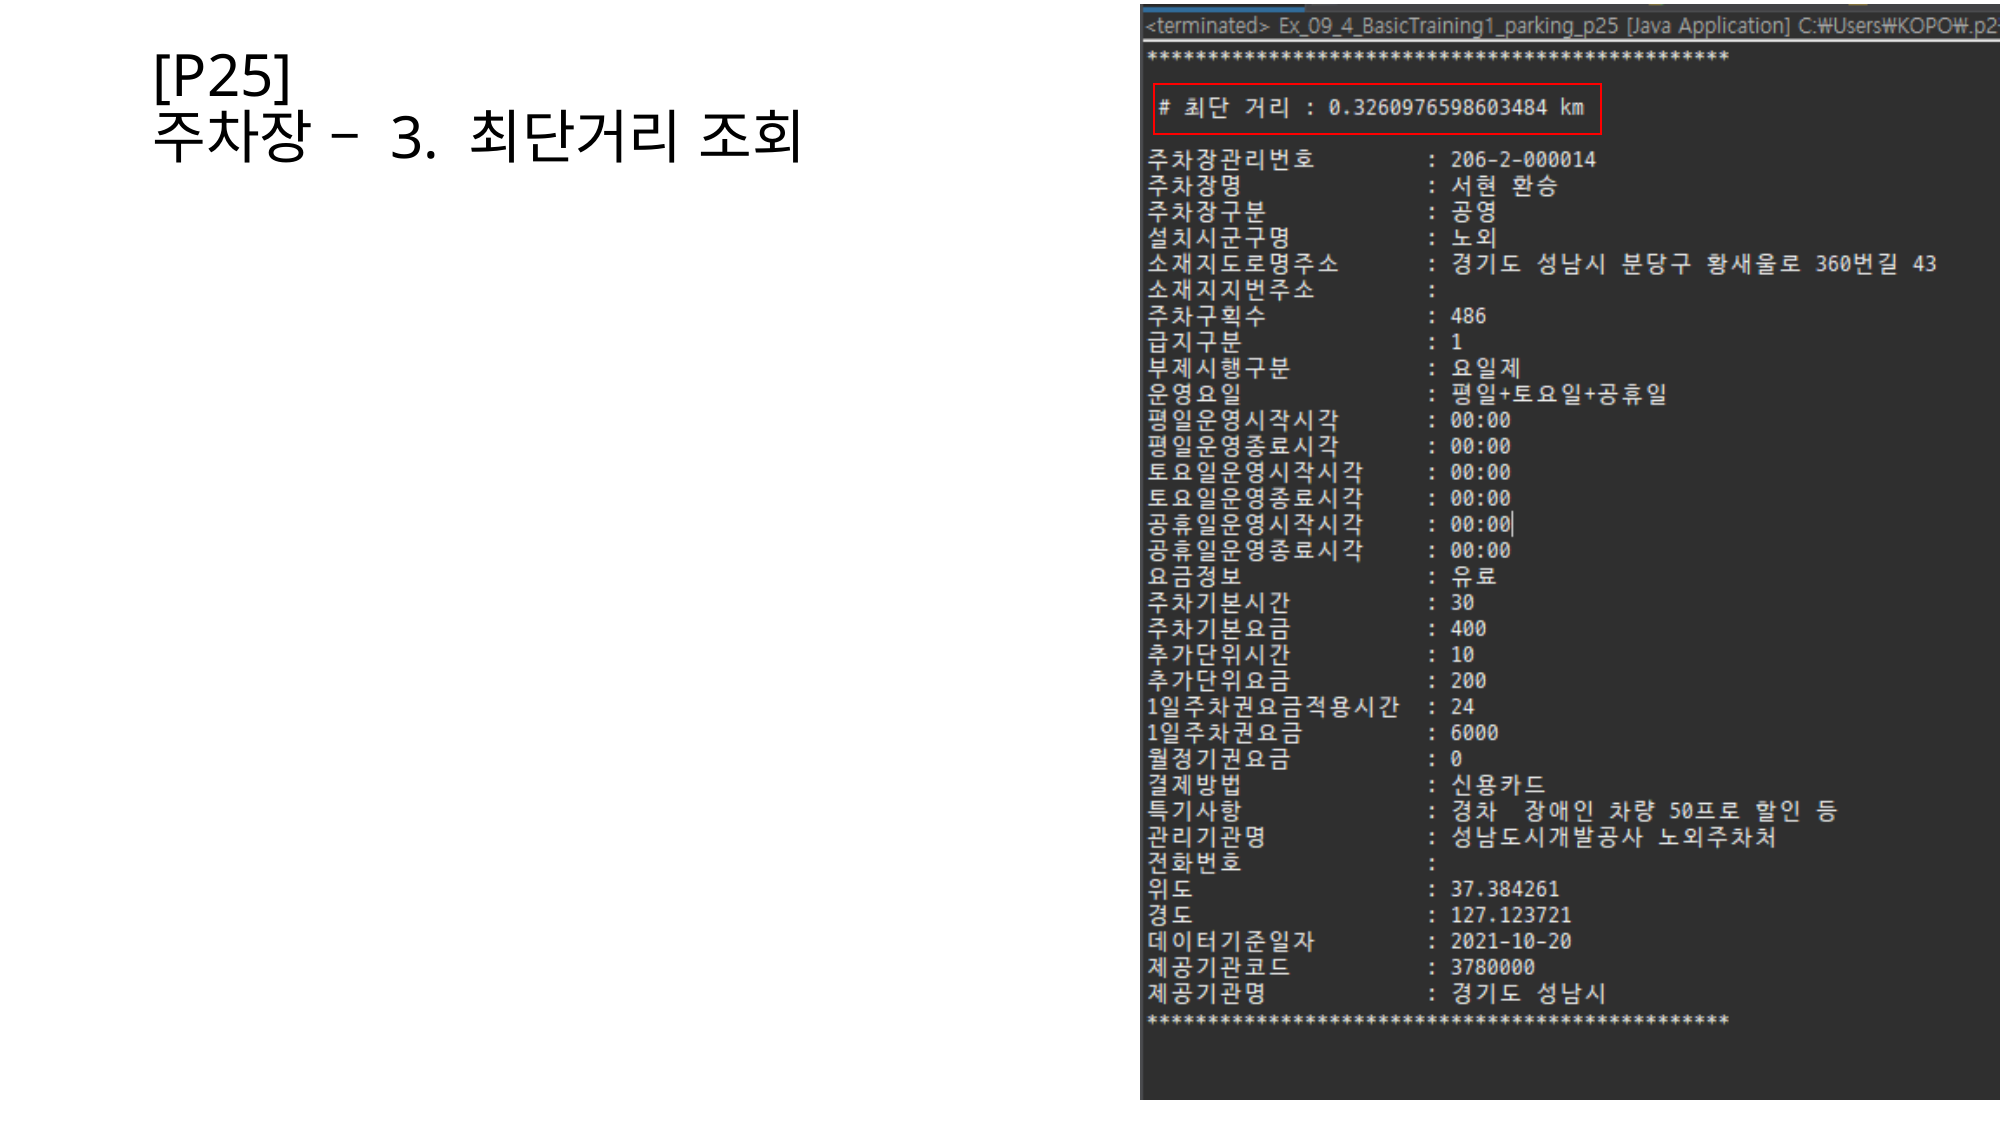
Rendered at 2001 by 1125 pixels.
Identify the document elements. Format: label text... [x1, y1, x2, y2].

text_box [P25] 주차장 – 3. 최단거리 조회 [137, 0, 1863, 218]
picture [1140, 4, 2000, 1100]
